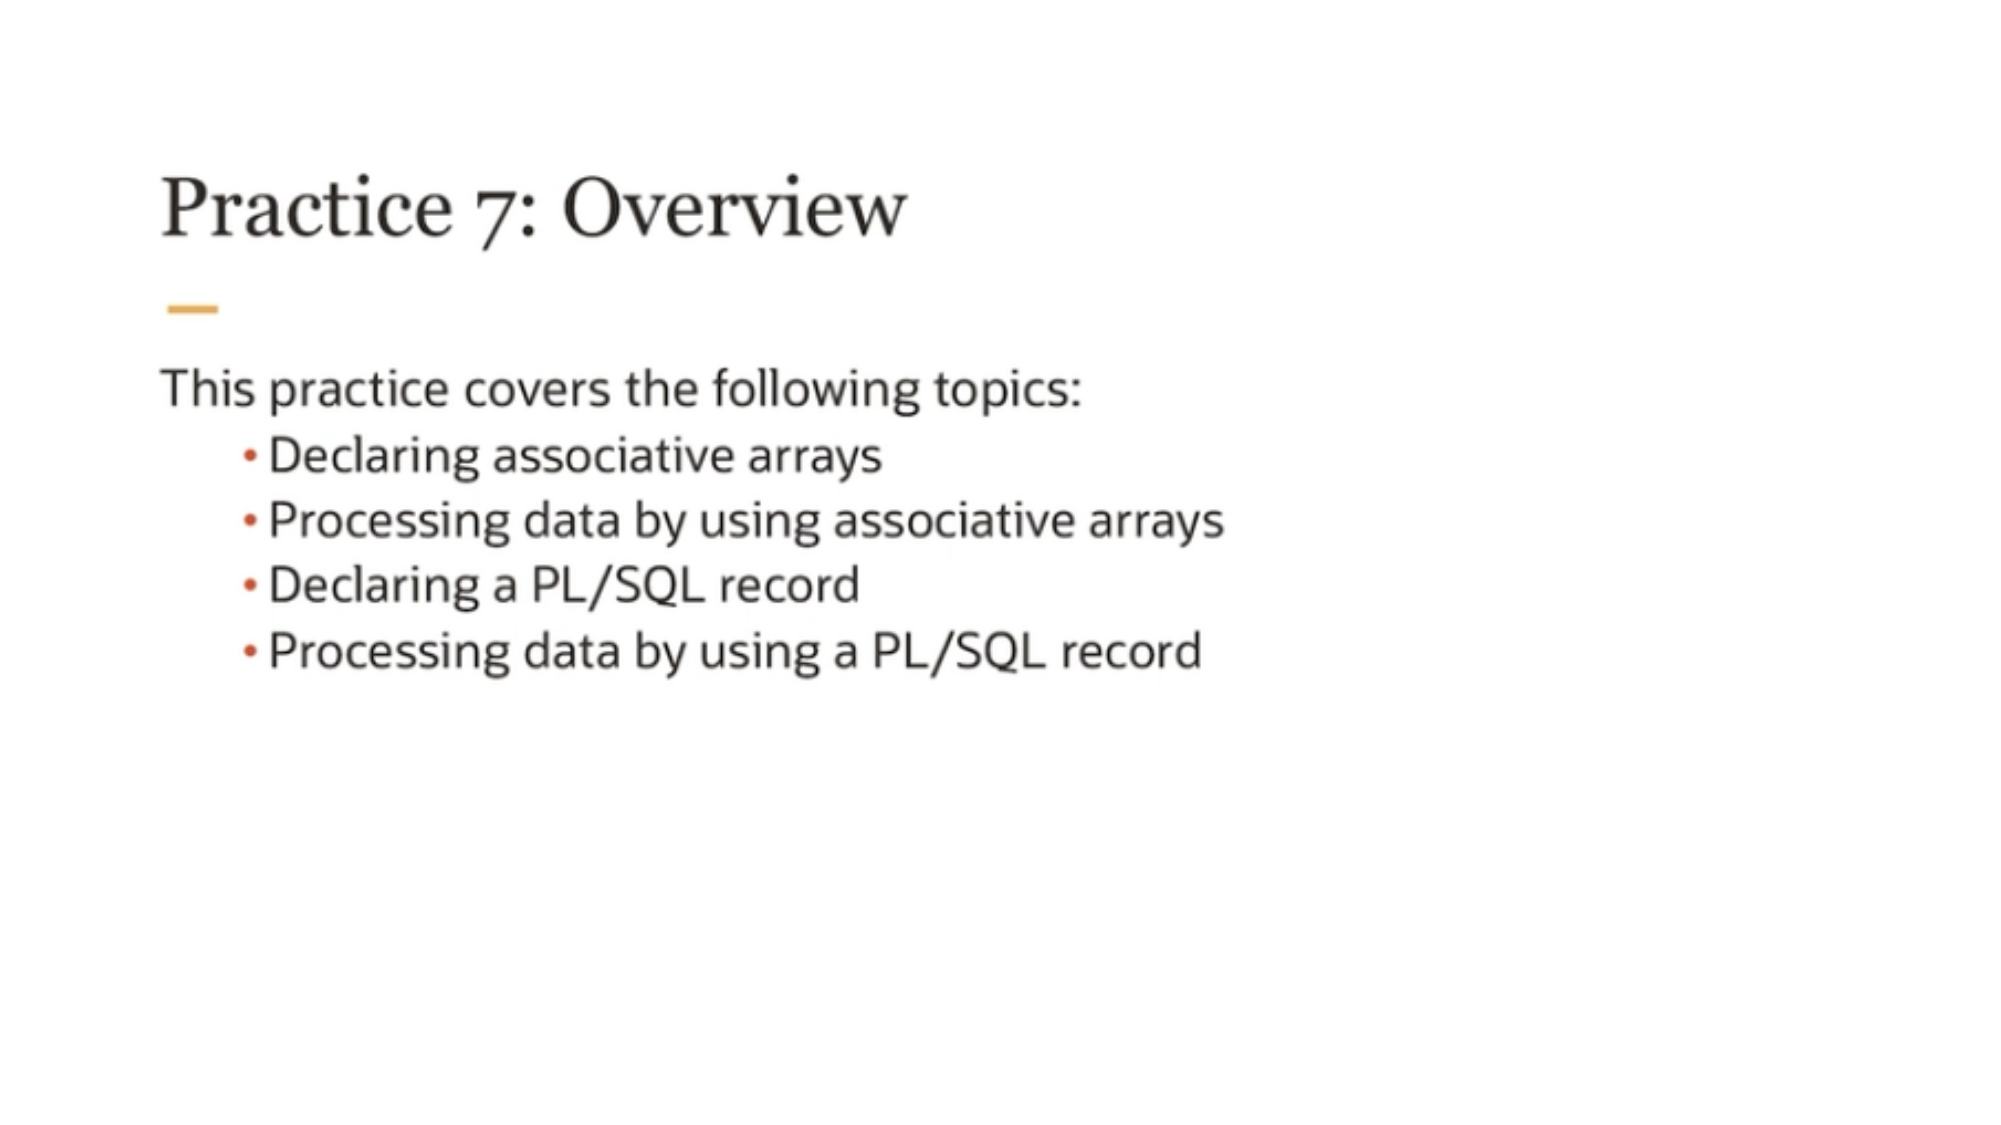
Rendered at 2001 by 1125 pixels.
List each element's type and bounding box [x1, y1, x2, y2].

picture [90, 154, 1756, 902]
